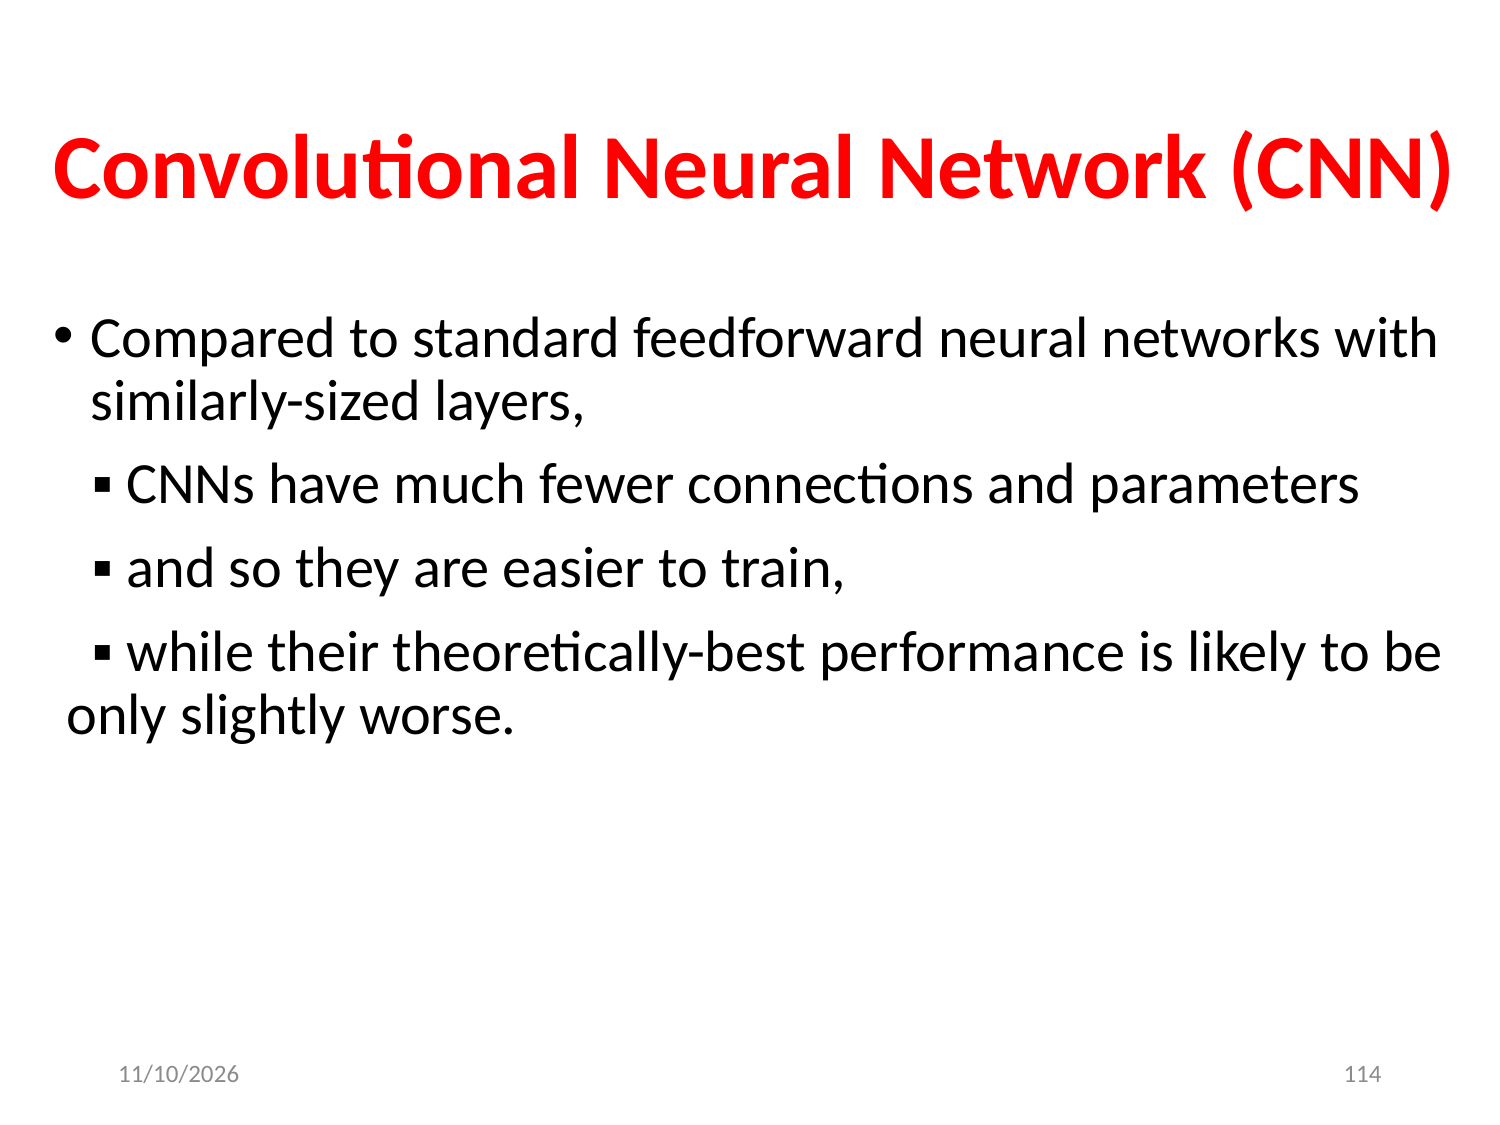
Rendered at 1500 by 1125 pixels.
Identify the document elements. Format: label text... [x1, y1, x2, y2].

list Compared to standard feedforward neural networks with similarly-sized layers, ▪ CNNs have much fewer connections and parameters ▪ and so they are easier to train, ▪ while their theoretically-best performance is likely to be only slightly worse. [38, 299, 1481, 1014]
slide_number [103, 1042, 441, 1103]
slide_number 114 [1059, 1042, 1397, 1103]
title Convolutional Neural Network (CNN) [38, 59, 1481, 278]
